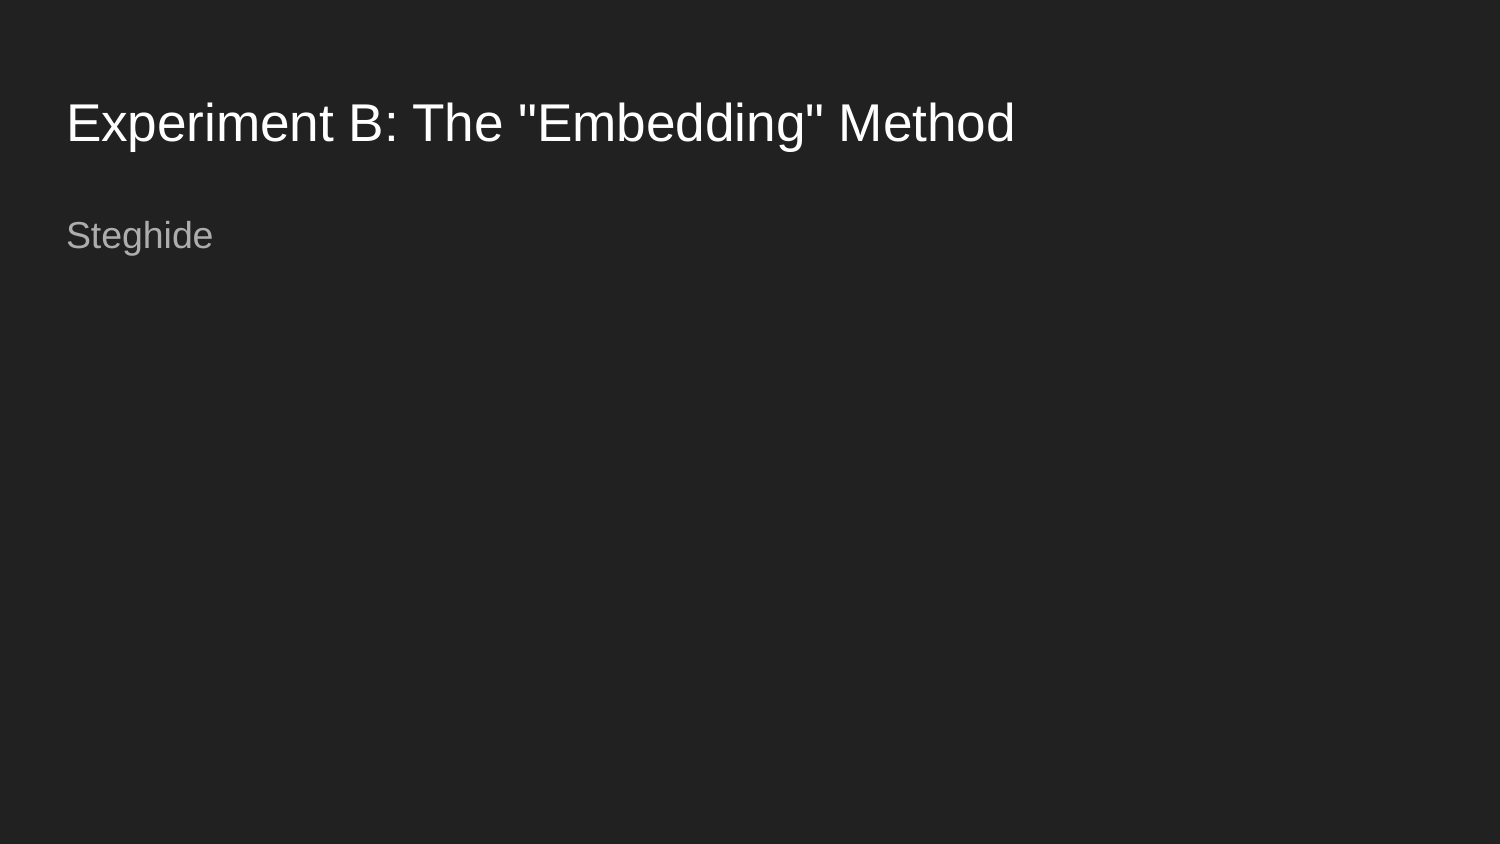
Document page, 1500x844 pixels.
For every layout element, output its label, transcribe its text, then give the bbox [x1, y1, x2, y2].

list Steghide [51, 189, 1449, 750]
title Experiment B: The "Embedding" Method [51, 72, 1449, 167]
